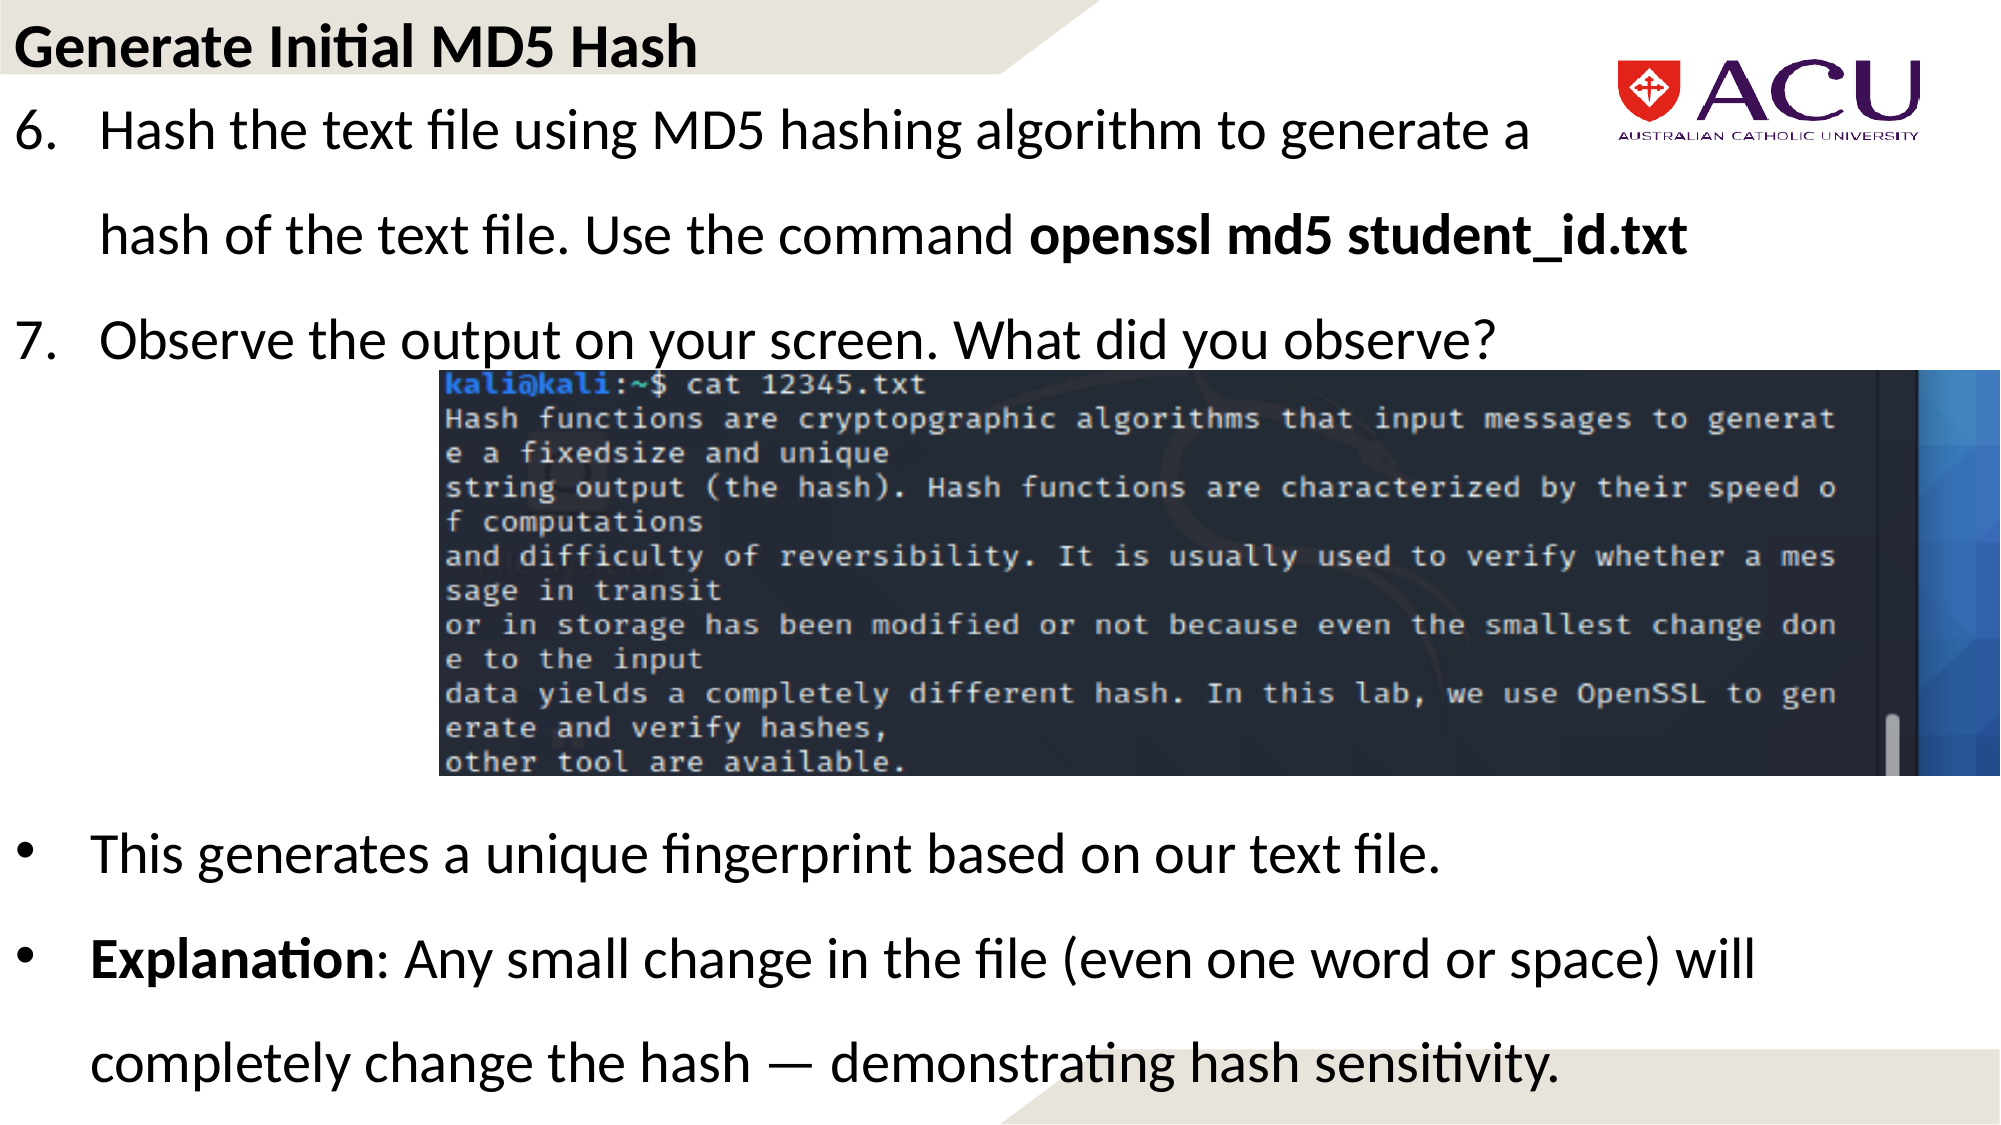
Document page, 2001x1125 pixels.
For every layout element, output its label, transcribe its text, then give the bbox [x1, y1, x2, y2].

text_box This generates a unique fingerprint based on our text file. Explanation: Any small change in the file (even one word or space) will completely change the hash — demonstrating hash sensitivity. [0, 772, 2000, 1103]
picture [439, 370, 2000, 777]
text_box Hash the text file using MD5 hashing algorithm to generate a hash of the text file. Use the command openssl md5 student_id.txt Observe the output on your screen. What did you observe? [0, 48, 1936, 379]
text_box Generate Initial MD5 Hash [0, 0, 1561, 48]
